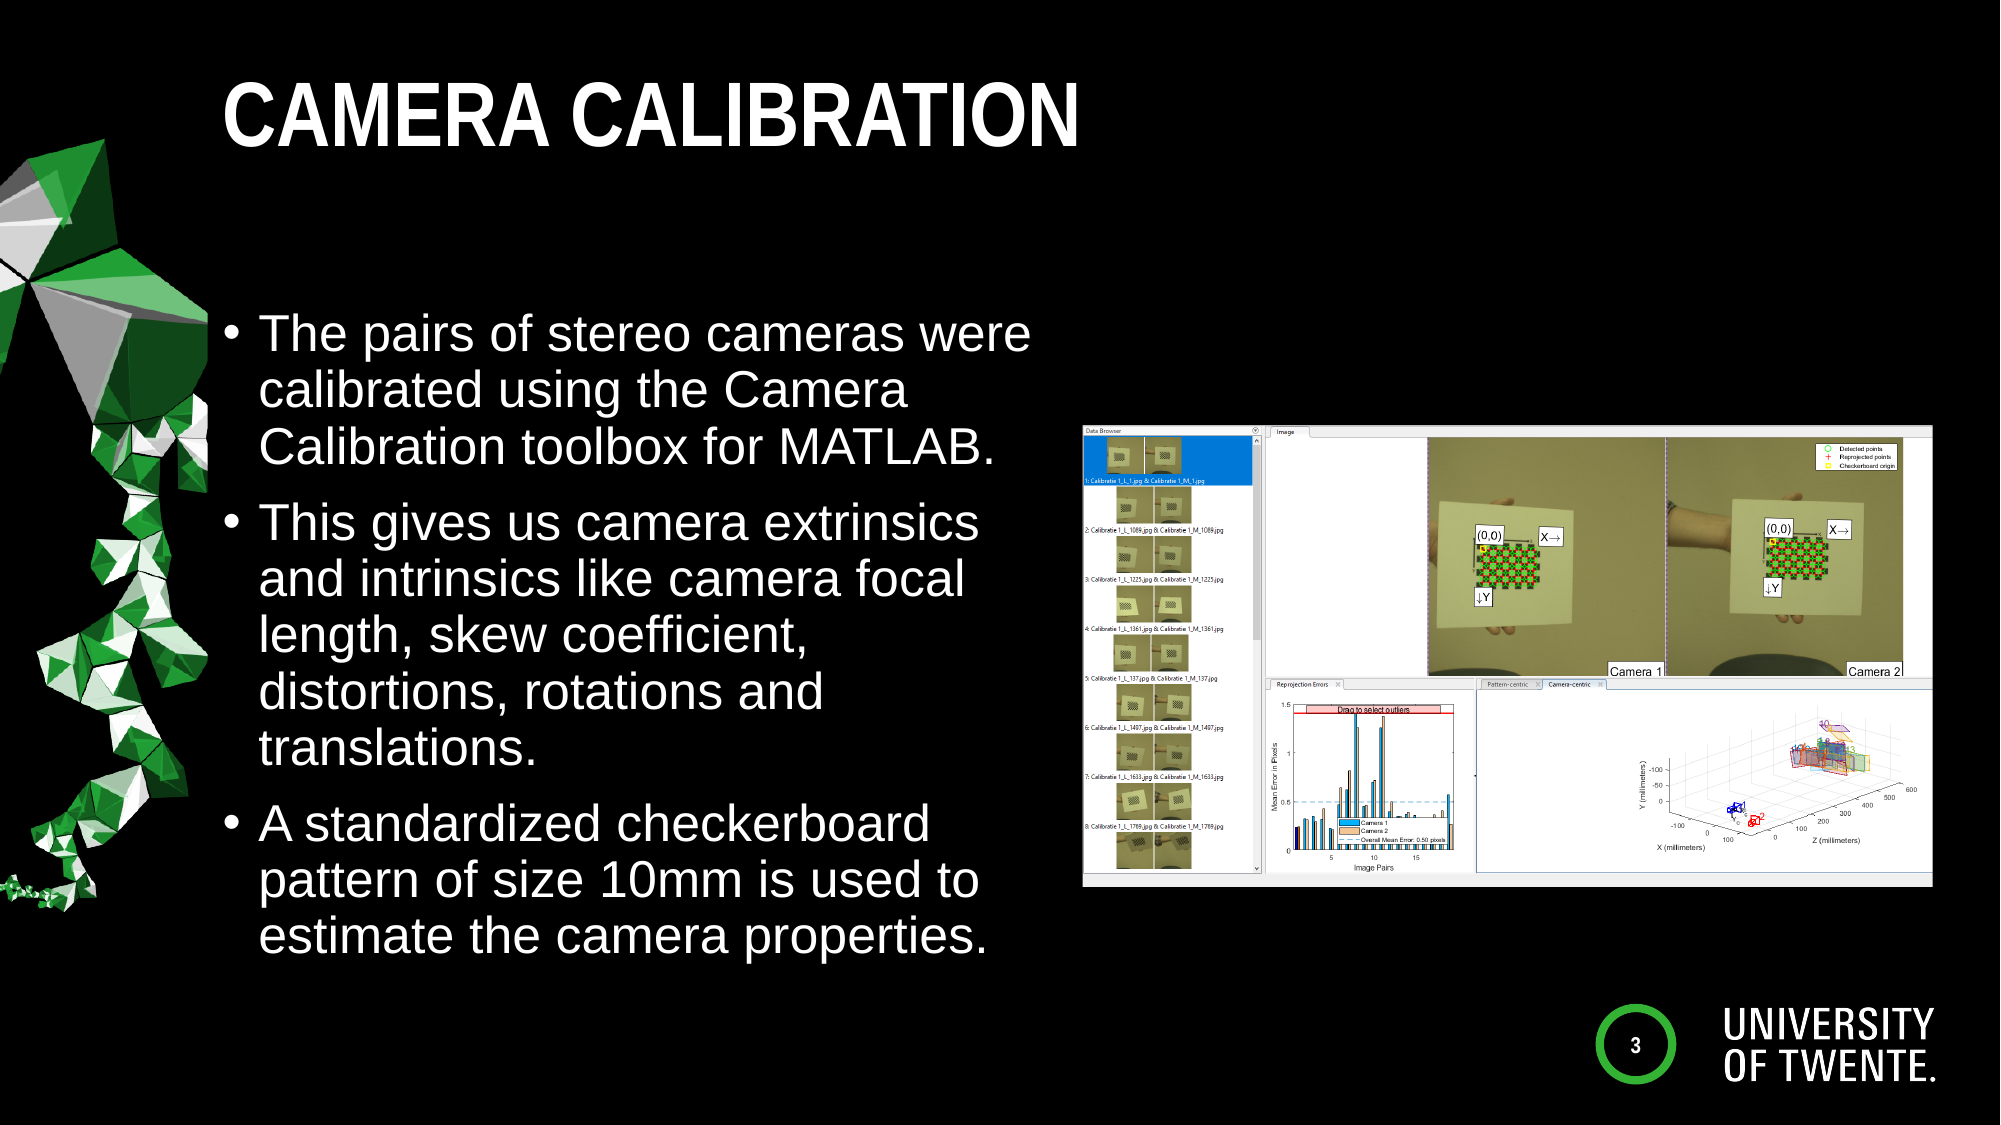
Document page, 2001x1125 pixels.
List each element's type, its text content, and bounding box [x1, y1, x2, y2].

picture [0, 102, 379, 1125]
list The pairs of stereo cameras were calibrated using the Camera Calibration toolbox for MATLAB. This gives us camera extrinsics and intrinsics like camera focal length, skew coefficient, distortions, rotations and translations. A standardized checkerboard pattern of size 10mm is used to estimate the camera properties. [207, 299, 1058, 1014]
picture [1082, 425, 1933, 887]
slide_number 3 [1595, 1003, 1677, 1085]
title Camera calibration [207, 59, 1933, 278]
picture [1693, 976, 1966, 1113]
